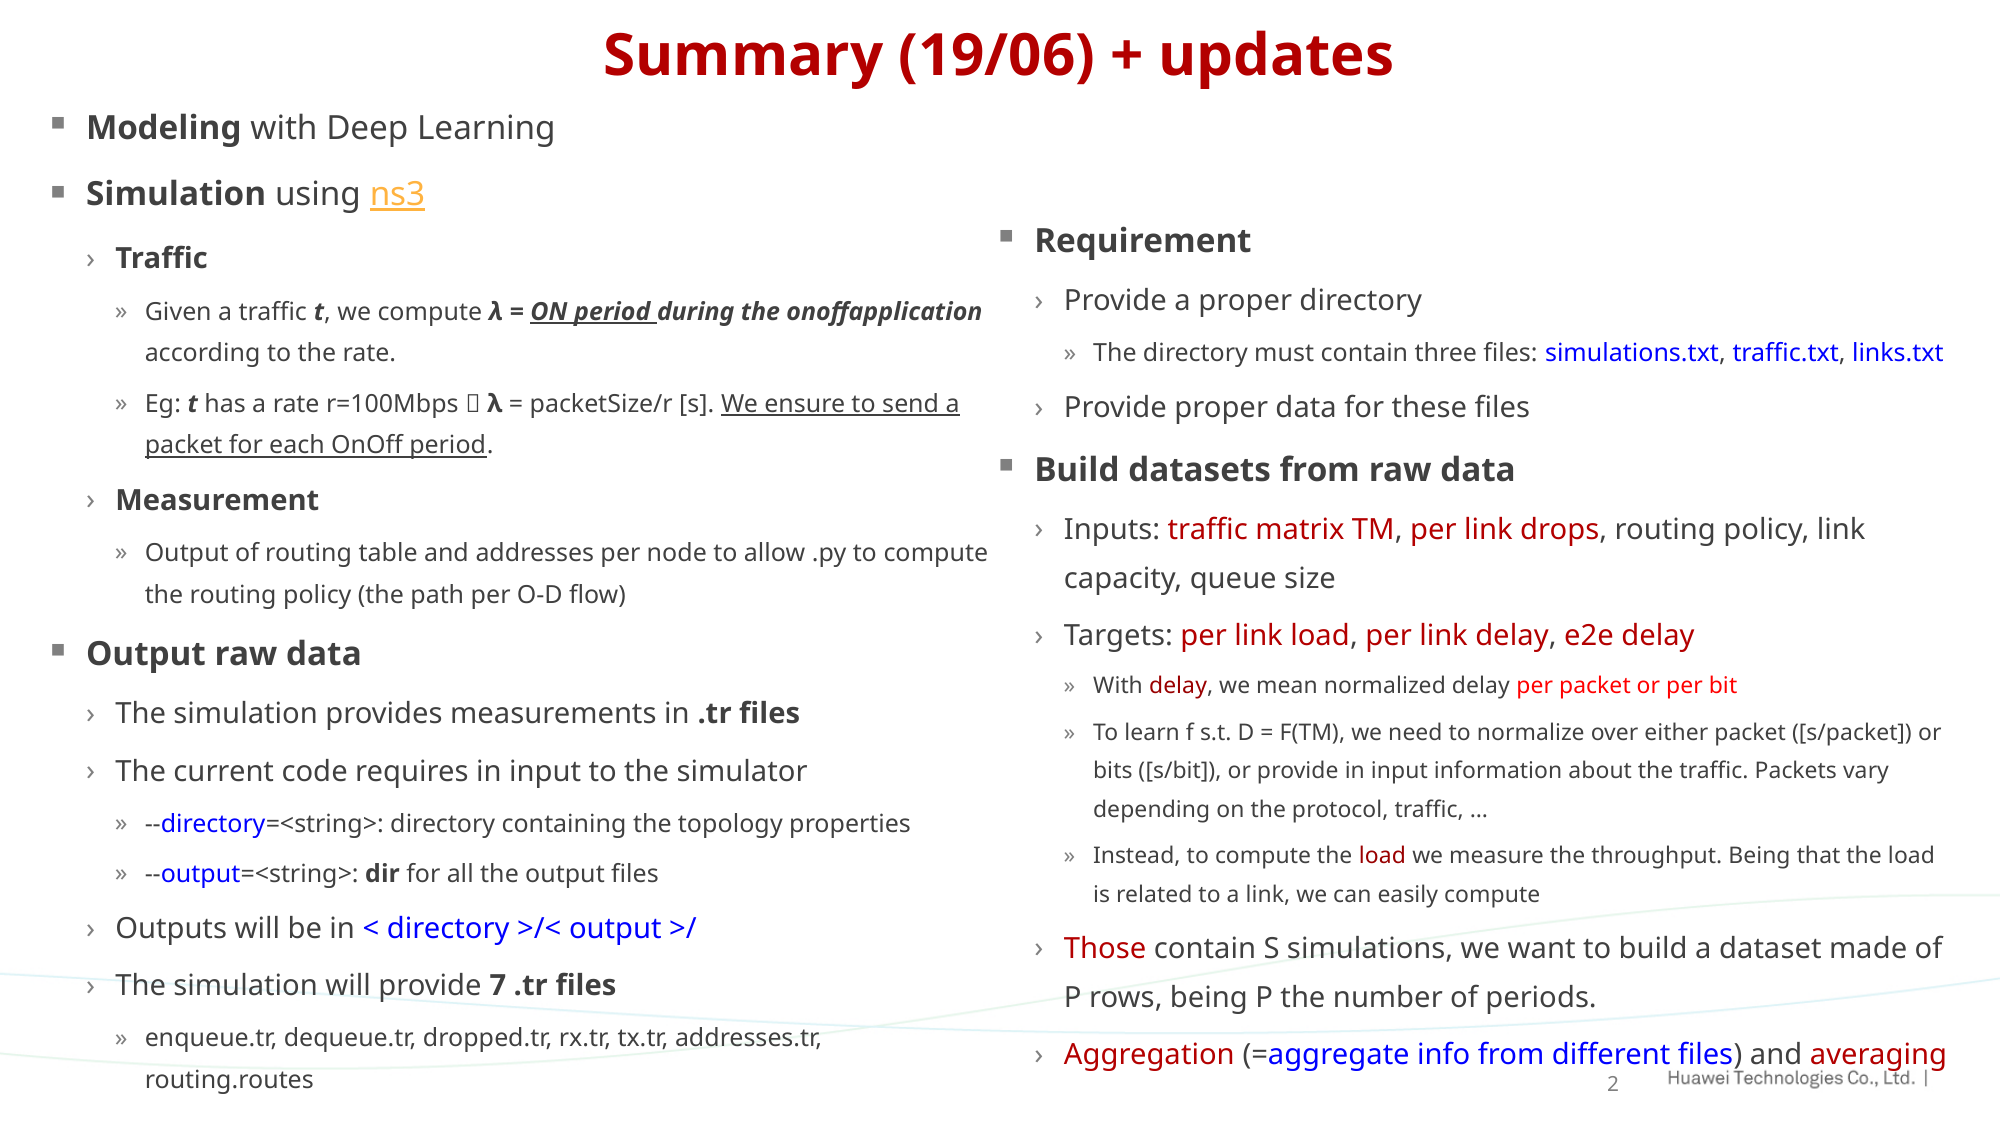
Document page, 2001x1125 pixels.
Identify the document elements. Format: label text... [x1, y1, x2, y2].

title Summary (19/06) + updates [83, 12, 1915, 101]
text_box [84, 444, 1880, 486]
picture [0, 0, 2000, 1125]
